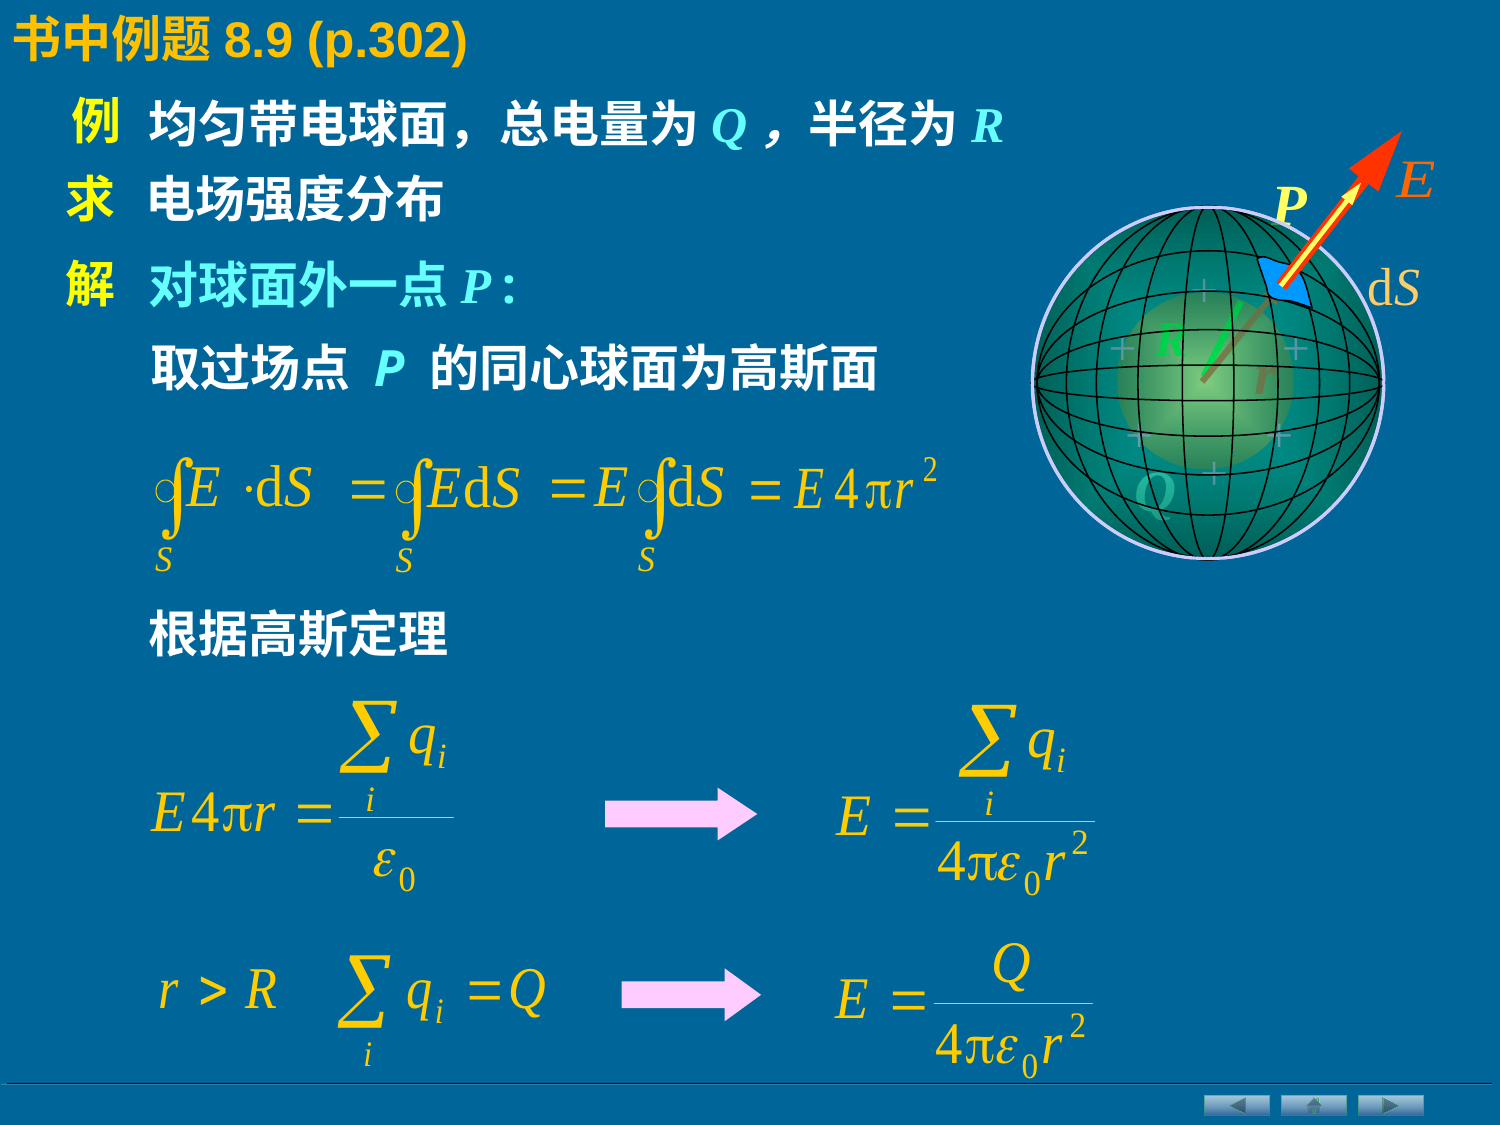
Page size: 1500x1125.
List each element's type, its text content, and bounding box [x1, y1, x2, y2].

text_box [1030, 205, 1386, 561]
text_box [622, 969, 760, 1020]
text_box 取过场点 P 的同心球面为高斯面 [135, 328, 895, 404]
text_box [543, 442, 734, 577]
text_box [1365, 253, 1428, 311]
text_box 解 [50, 245, 131, 320]
text_box 求 [50, 160, 131, 235]
text_box [1343, 182, 1362, 204]
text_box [155, 951, 554, 1071]
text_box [343, 443, 530, 578]
text_box [605, 789, 756, 840]
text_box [1391, 145, 1434, 201]
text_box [146, 697, 457, 896]
text_box 均匀带电球面，总电量为Q，半径为R [133, 84, 1500, 245]
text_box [148, 442, 322, 577]
text_box 电场强度分布 [131, 160, 706, 235]
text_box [831, 701, 1099, 900]
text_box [771, 931, 1097, 1083]
text_box 根据高斯定理 [133, 594, 734, 670]
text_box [1255, 159, 1323, 204]
text_box [1384, 130, 1403, 146]
text_box 例 [56, 81, 137, 157]
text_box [743, 448, 944, 527]
text_box 对球面外一点P : [133, 246, 725, 322]
text_box 书中例题8.9 (p.302) [0, 0, 484, 75]
